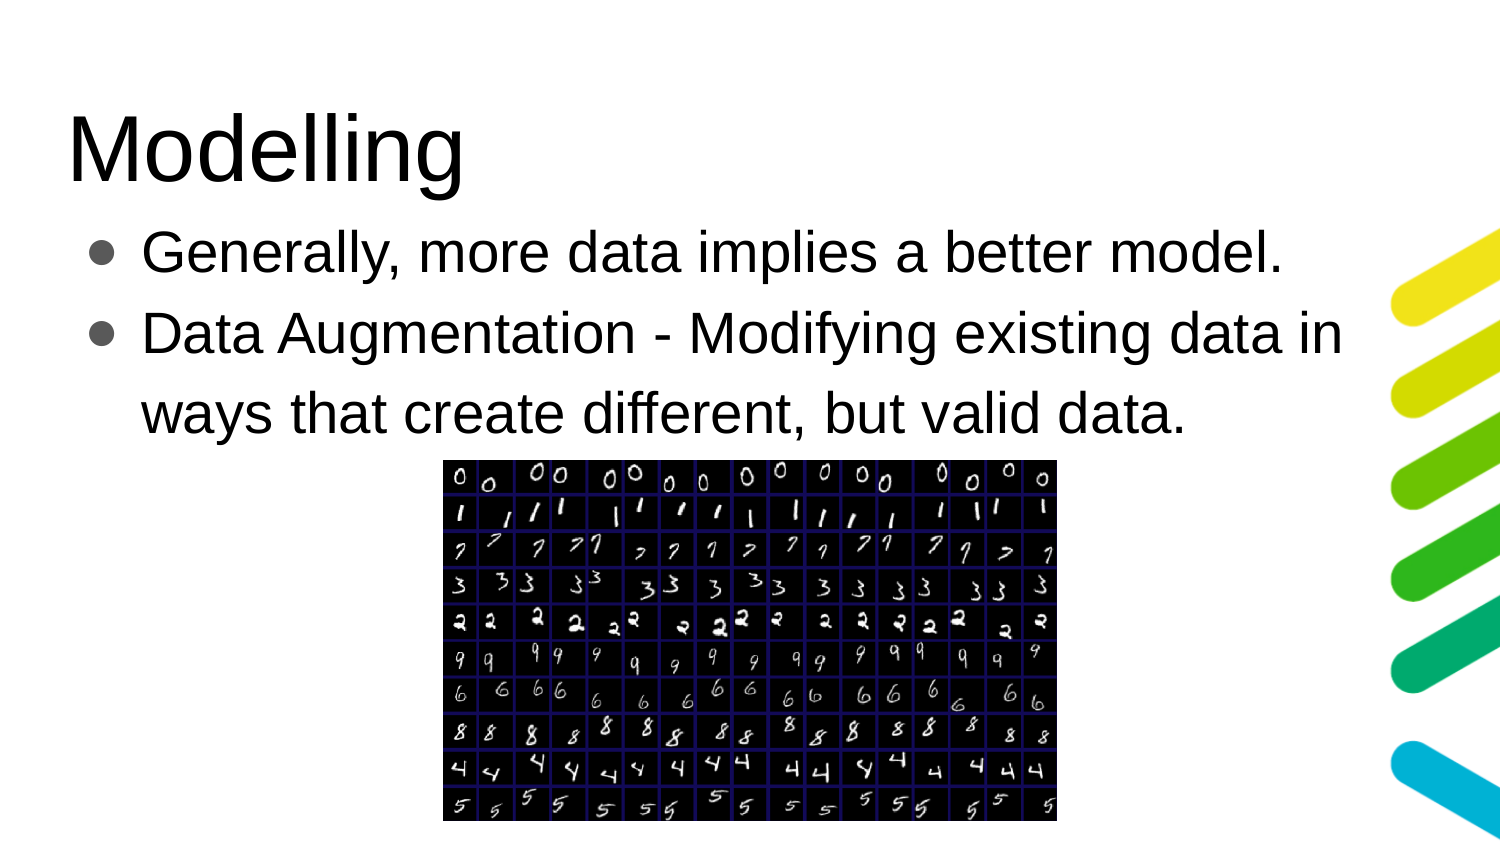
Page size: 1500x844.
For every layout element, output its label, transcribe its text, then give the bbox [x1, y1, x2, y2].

title Modelling [51, 72, 1449, 167]
picture [443, 460, 1057, 822]
picture [1369, 208, 1500, 844]
list Generally, more data implies a better model. Data Augmentation - Modifying existing data in ways that create different, but valid data. [51, 189, 1449, 750]
